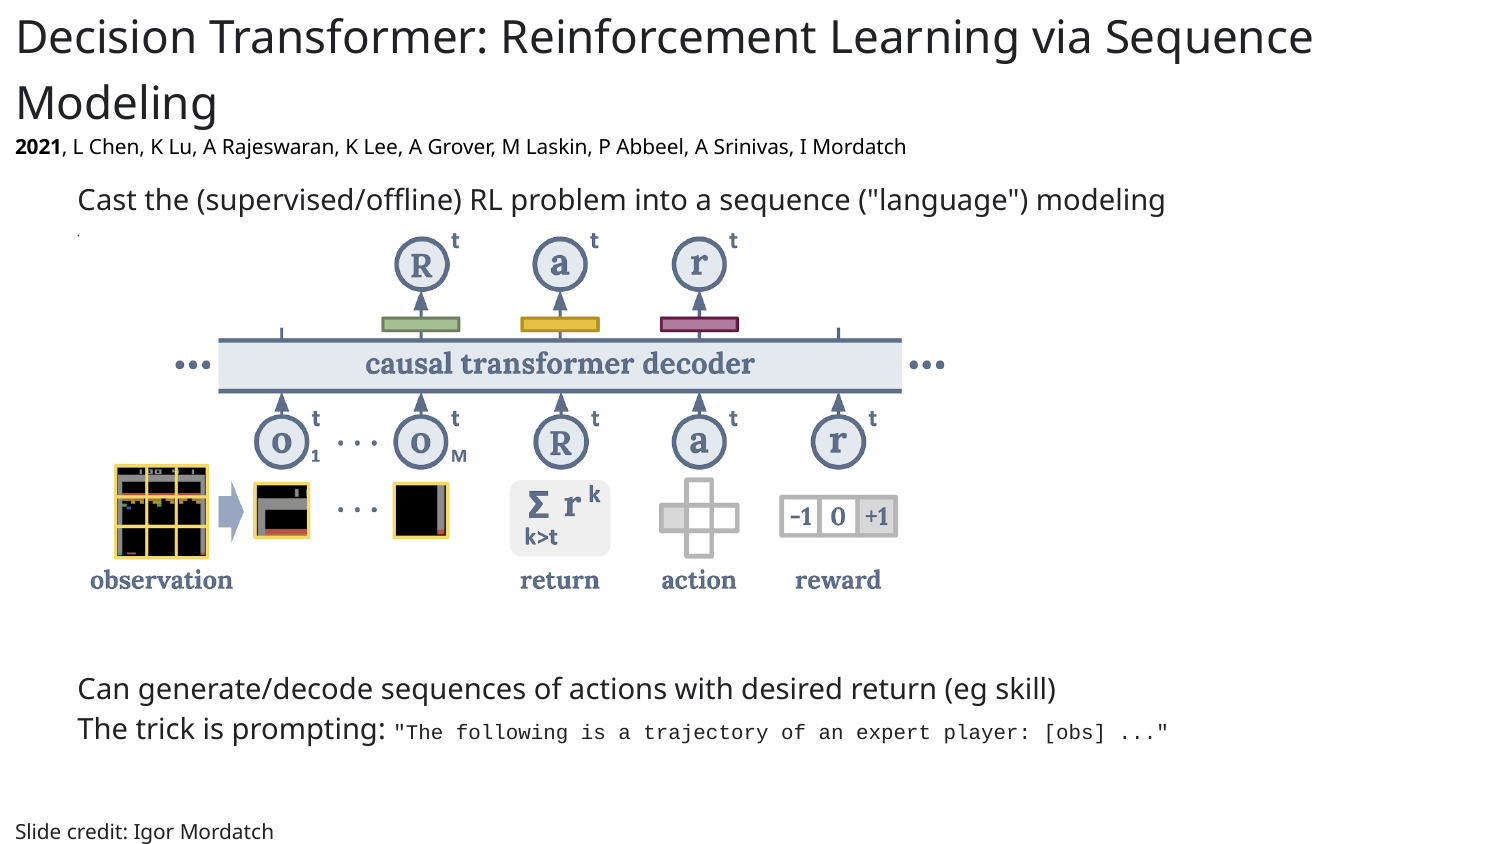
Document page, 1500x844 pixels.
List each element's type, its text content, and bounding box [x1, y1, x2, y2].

text_box Cast the (supervised/offline) RL problem into a sequence ("language") modeling task: [62, 161, 1217, 272]
text_box Decision Transformer: Reinforcement Learning via Sequence Modeling 2021, L Chen, K Lu, A Rajeswaran, K Lee, A Grover, M Laskin, P Abbeel, A Srinivas, I Mordatch [0, 0, 1500, 156]
text_box Slide credit: Igor Mordatch [0, 798, 1463, 844]
text_box Can generate/decode sequences of actions with desired return (eg skill) The trick is prompting: "The following is a trajectory of an expert player: [obs] ..." [62, 649, 1201, 761]
picture [79, 226, 952, 598]
